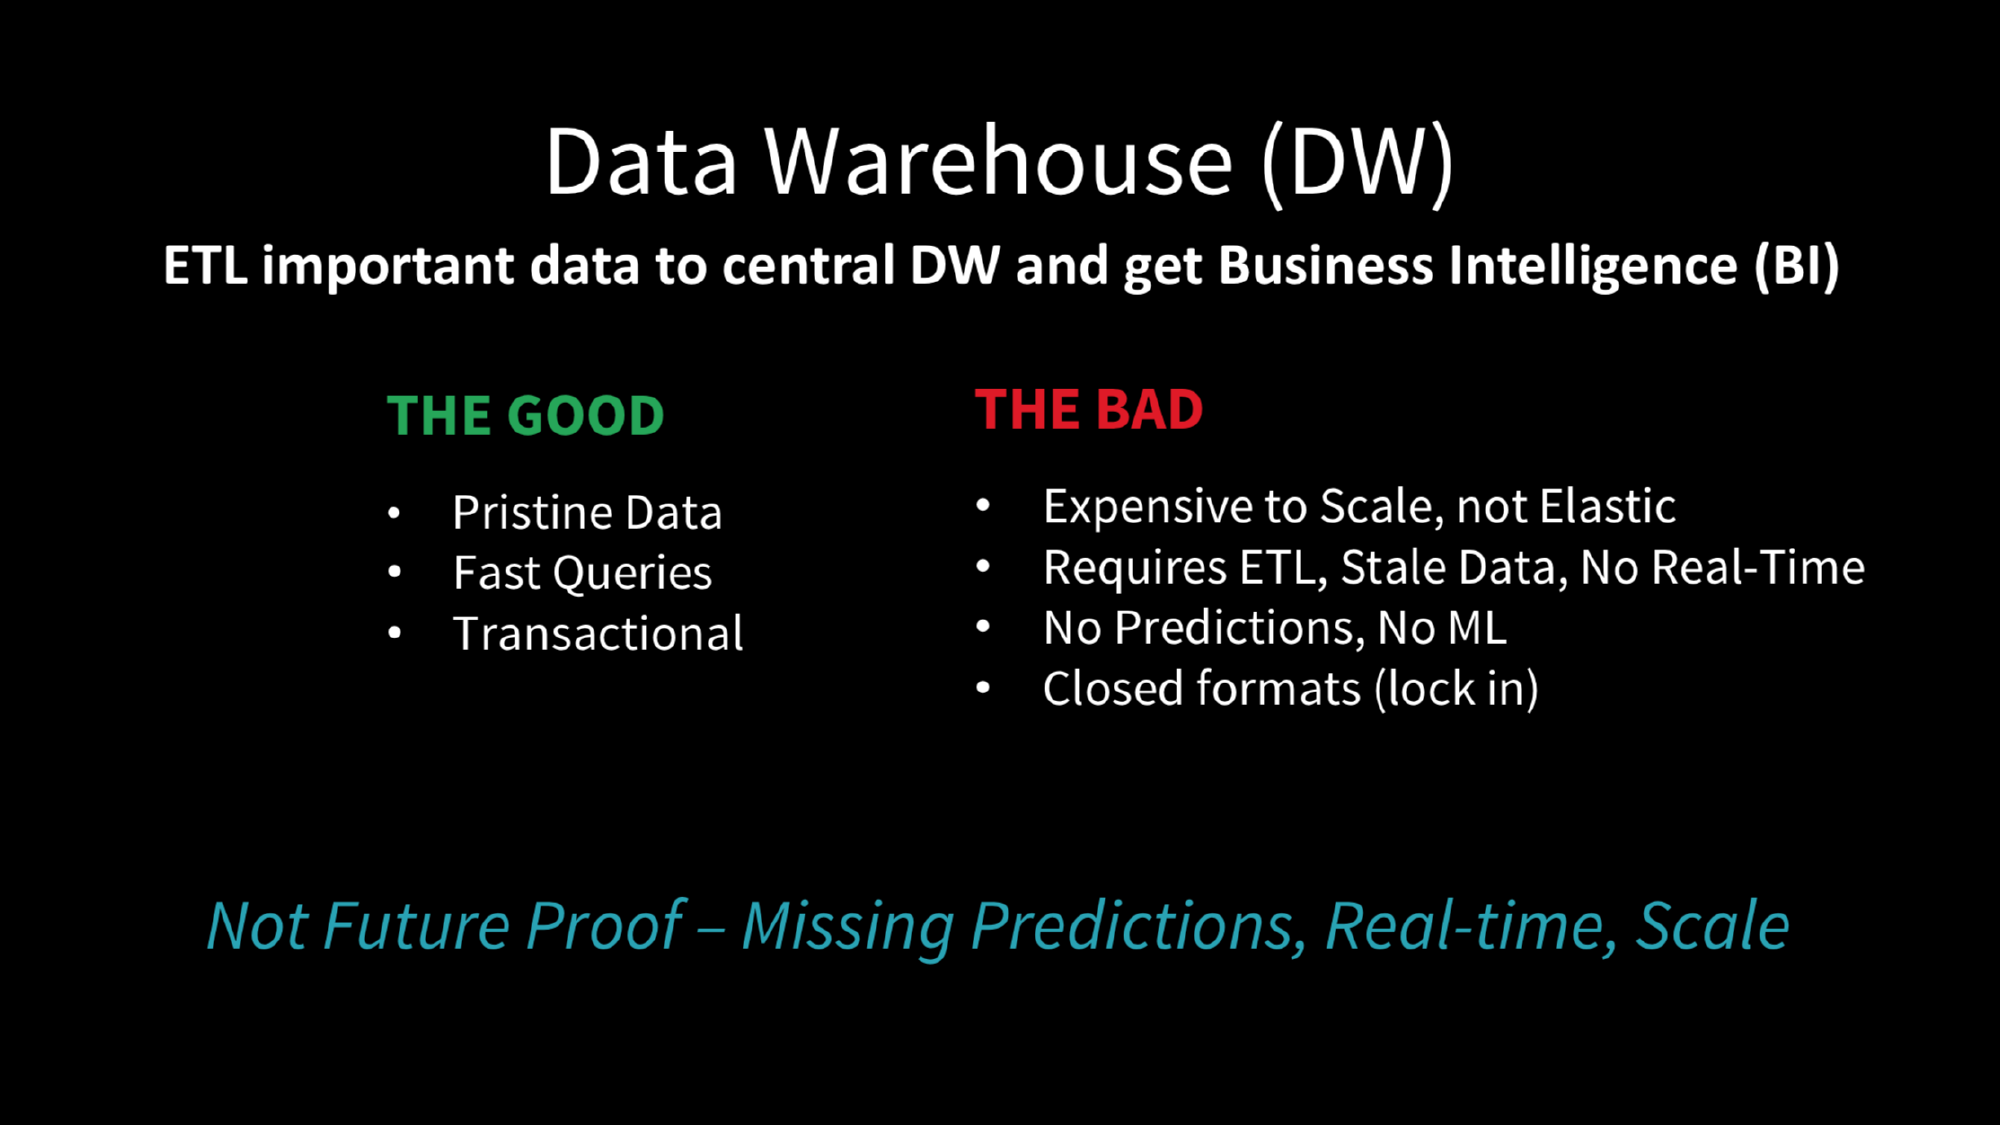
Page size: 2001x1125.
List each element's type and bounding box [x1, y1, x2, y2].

list [108, 59, 1892, 994]
